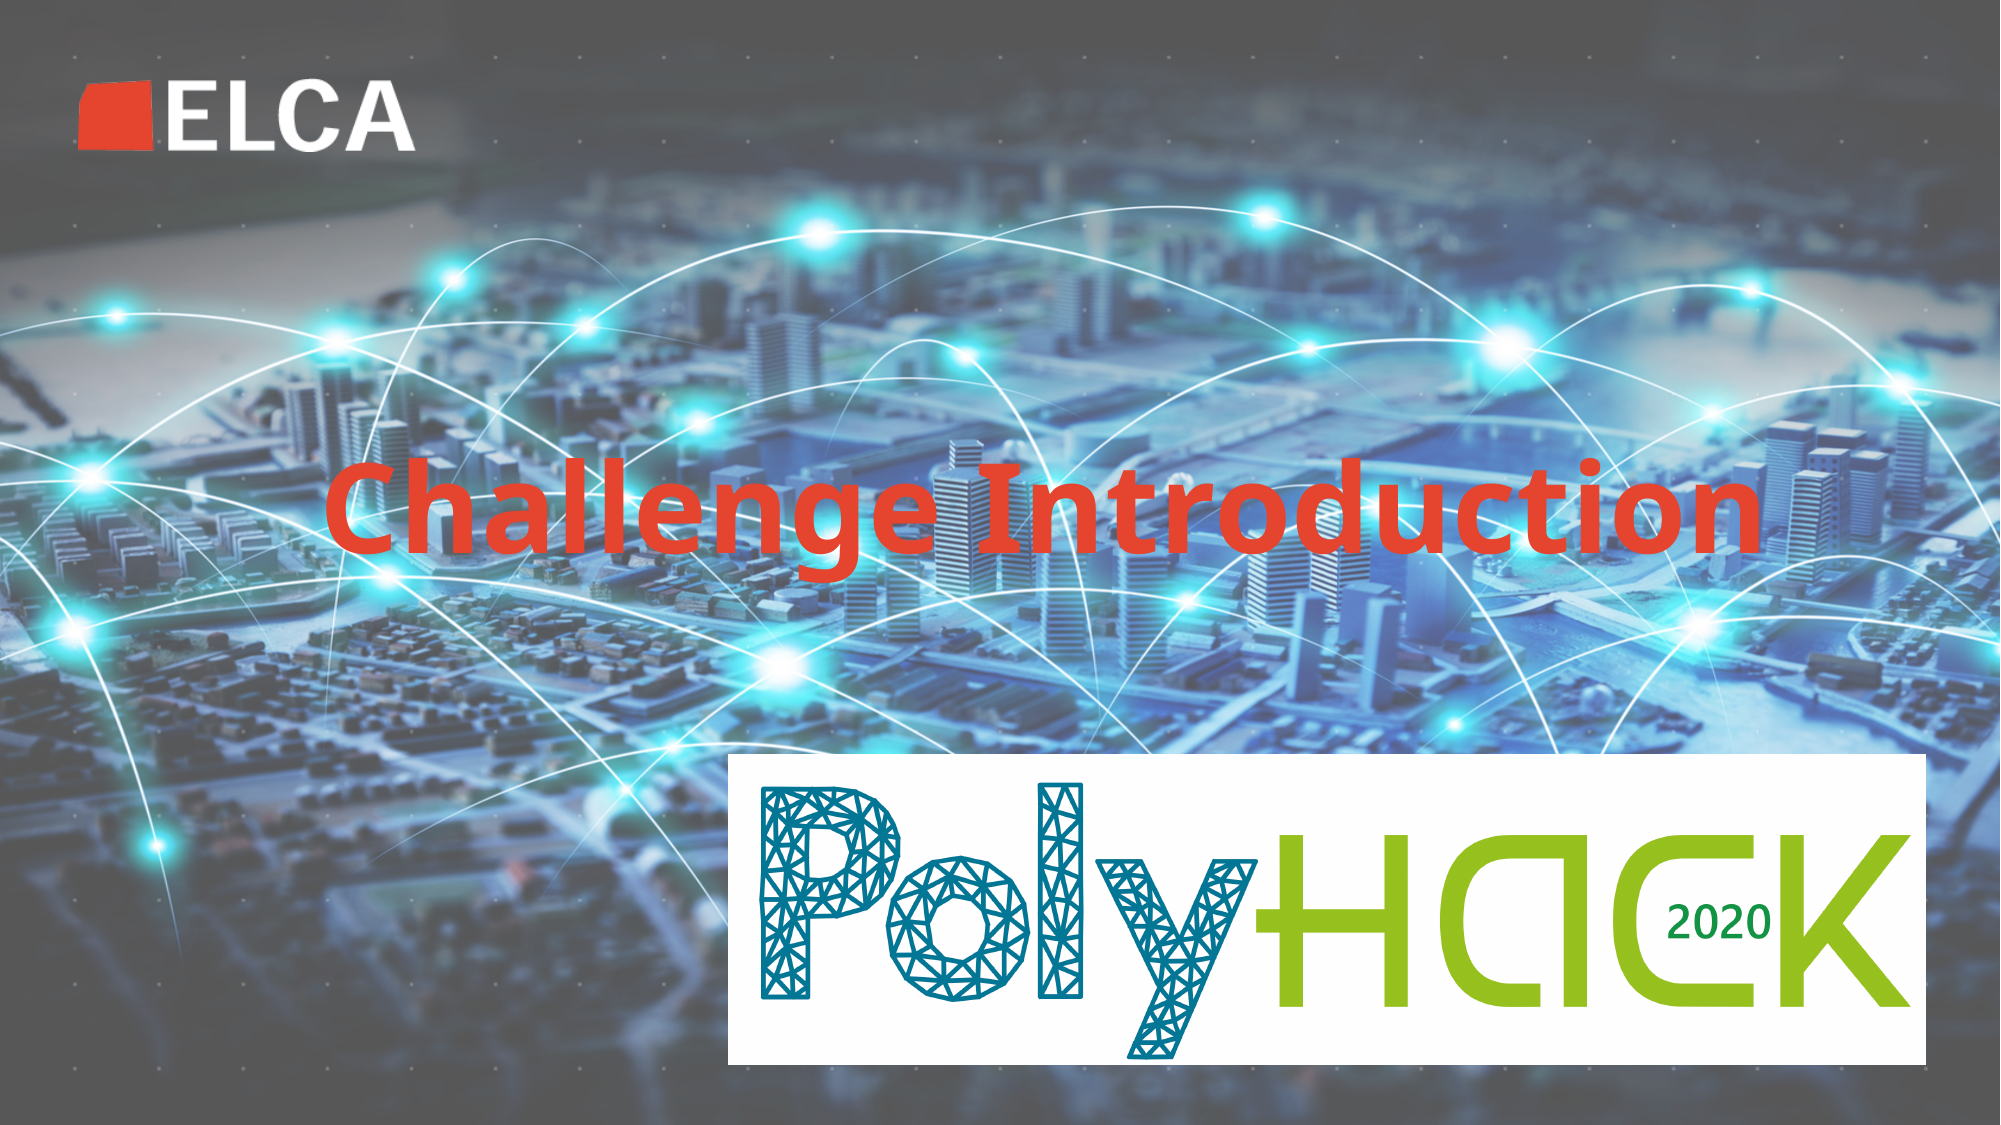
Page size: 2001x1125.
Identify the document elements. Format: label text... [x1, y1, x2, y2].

picture [0, 0, 2001, 1125]
text_box Challenge Introduction [305, 420, 1786, 586]
